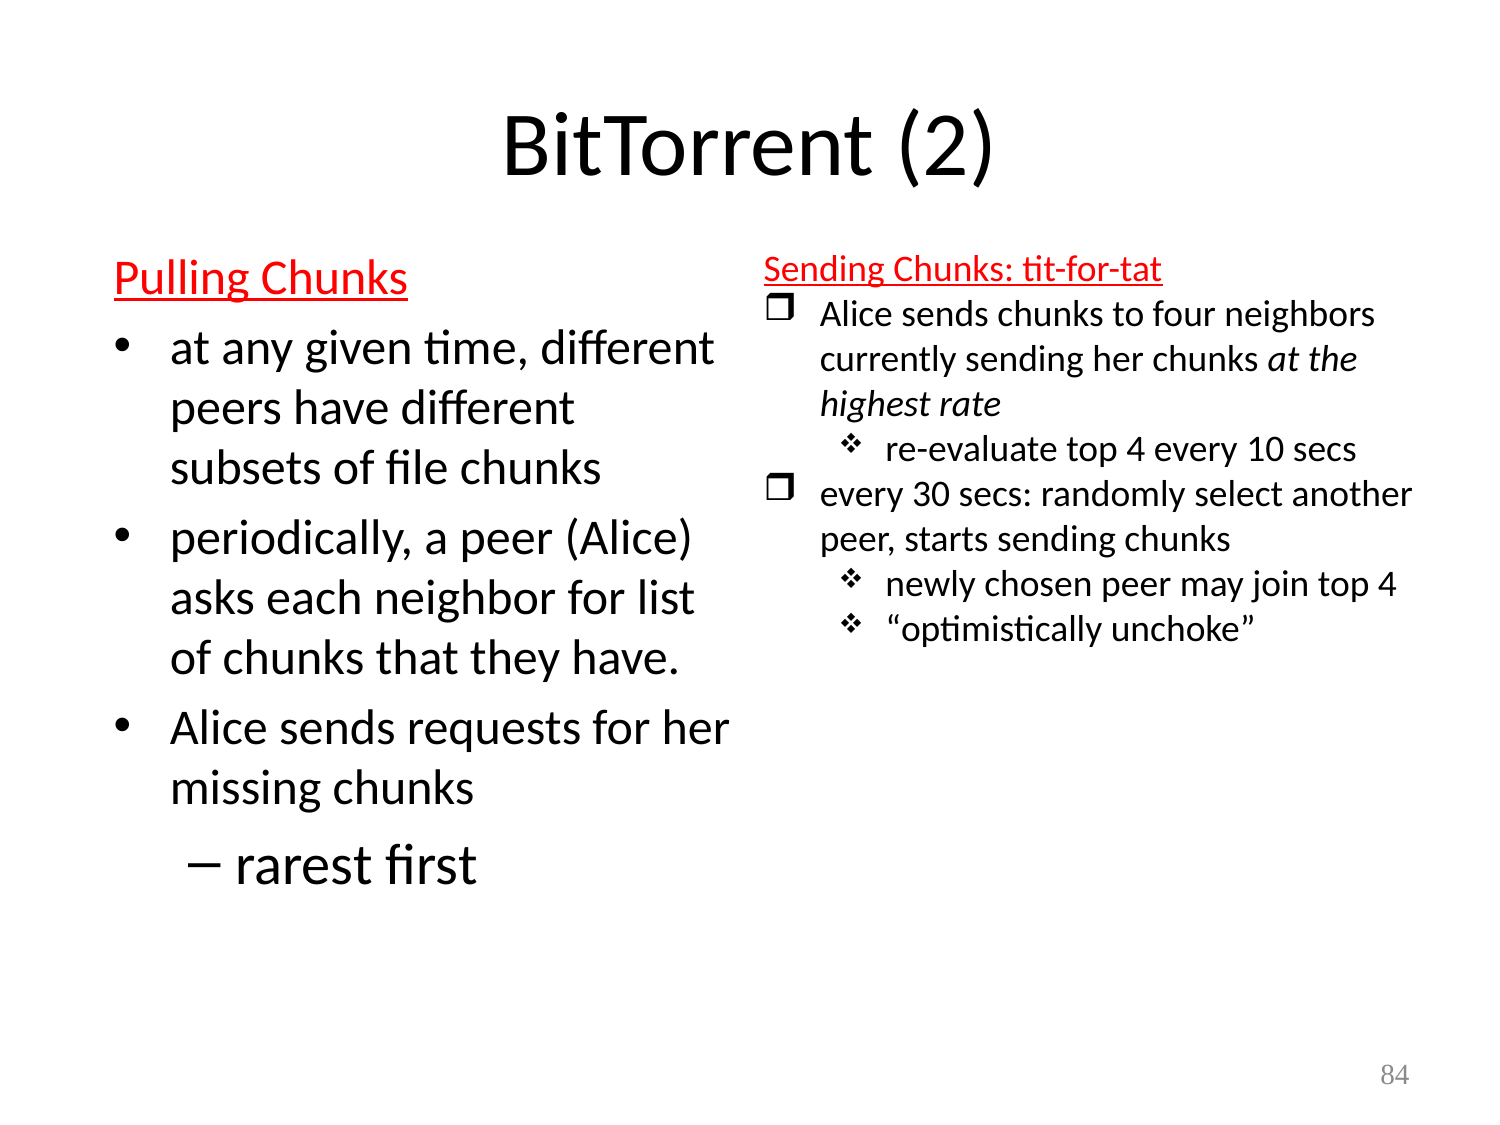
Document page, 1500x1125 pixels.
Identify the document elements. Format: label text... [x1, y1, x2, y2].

slide_number 84 [1074, 1052, 1425, 1103]
title BitTorrent (2) [75, 45, 1425, 233]
list Pulling Chunks at any given time, different peers have different subsets of file chunks periodically, a peer (Alice) asks each neighbor for list of chunks that they have. Alice sends requests for her missing chunks rarest first [98, 236, 748, 1052]
text_box Sending Chunks: tit-for-tat Alice sends chunks to four neighbors currently sending her chunks at the highest rate re-evaluate top 4 every 10 secs every 30 secs: randomly select another peer, starts sending chunks newly chosen peer may join top 4 “optimistically unchoke” [748, 236, 1461, 1052]
